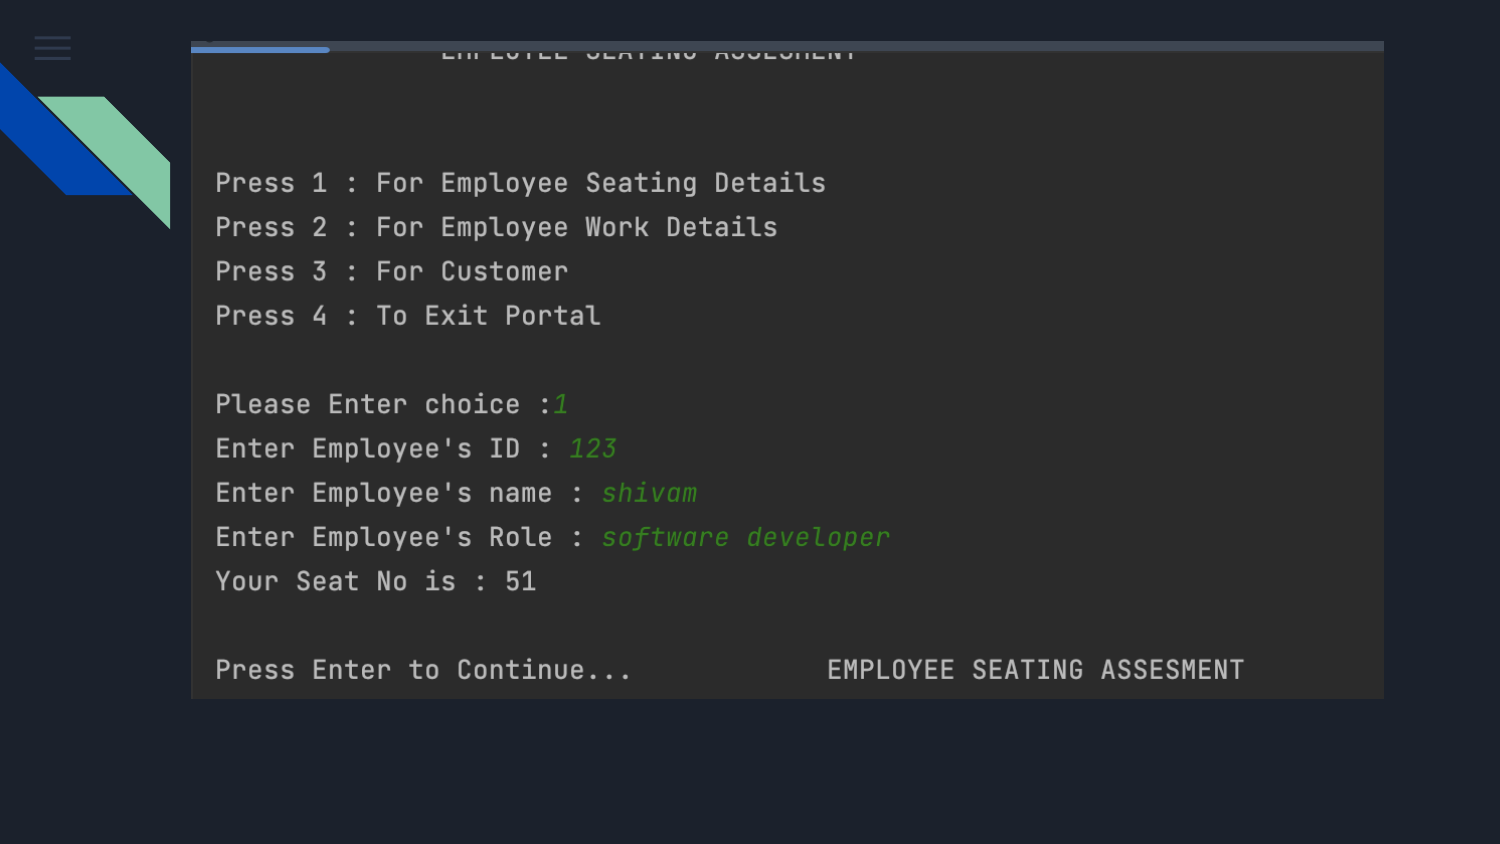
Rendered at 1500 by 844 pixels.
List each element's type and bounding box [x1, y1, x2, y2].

picture [190, 41, 1384, 699]
